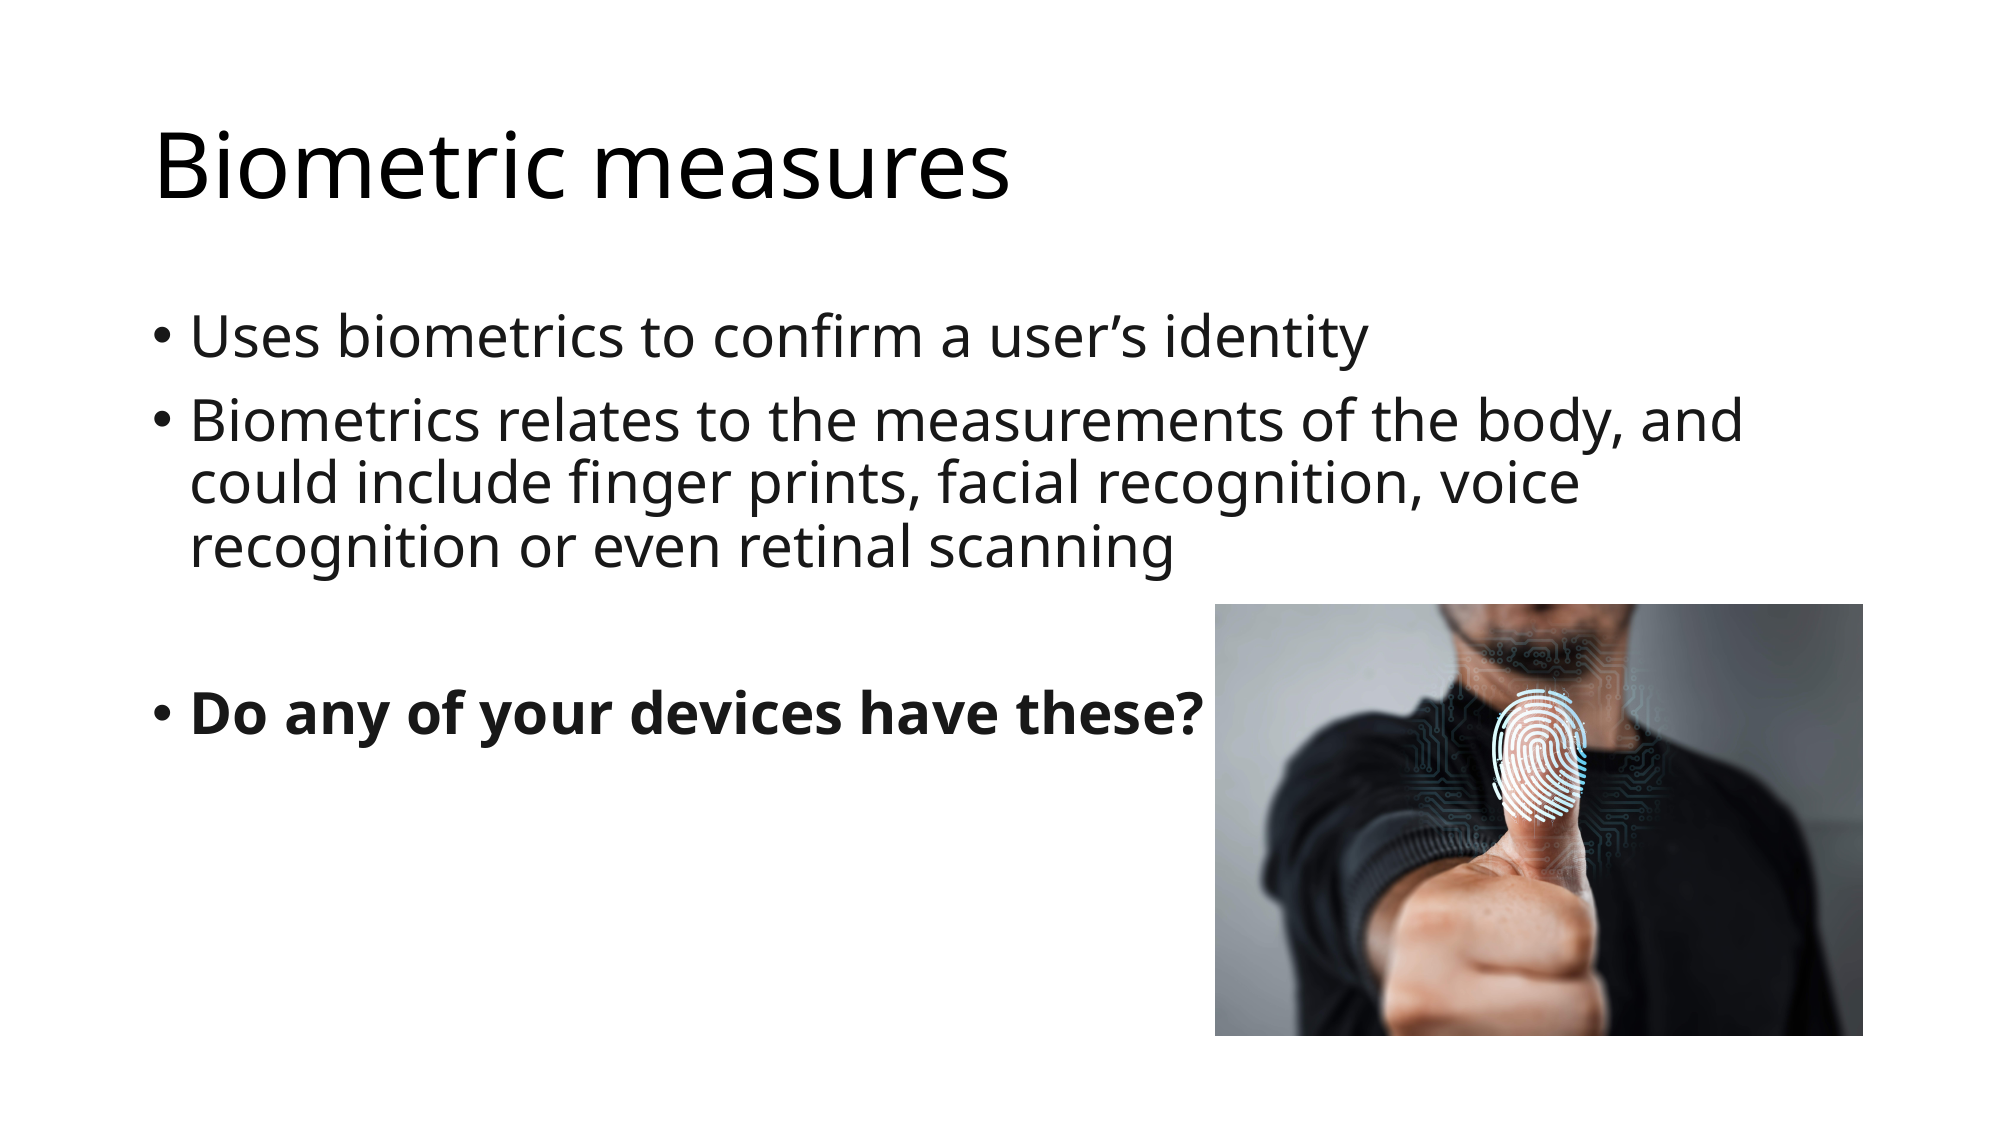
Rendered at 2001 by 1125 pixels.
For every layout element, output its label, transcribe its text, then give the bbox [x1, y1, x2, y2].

picture [1215, 604, 1863, 1036]
title Biometric measures [137, 59, 1863, 278]
list Uses biometrics to confirm a user’s identity Biometrics relates to the measurements of the body, and could include finger prints, facial recognition, voice recognition or even retinal scanning Do any of your devices have these? [137, 299, 1863, 1014]
